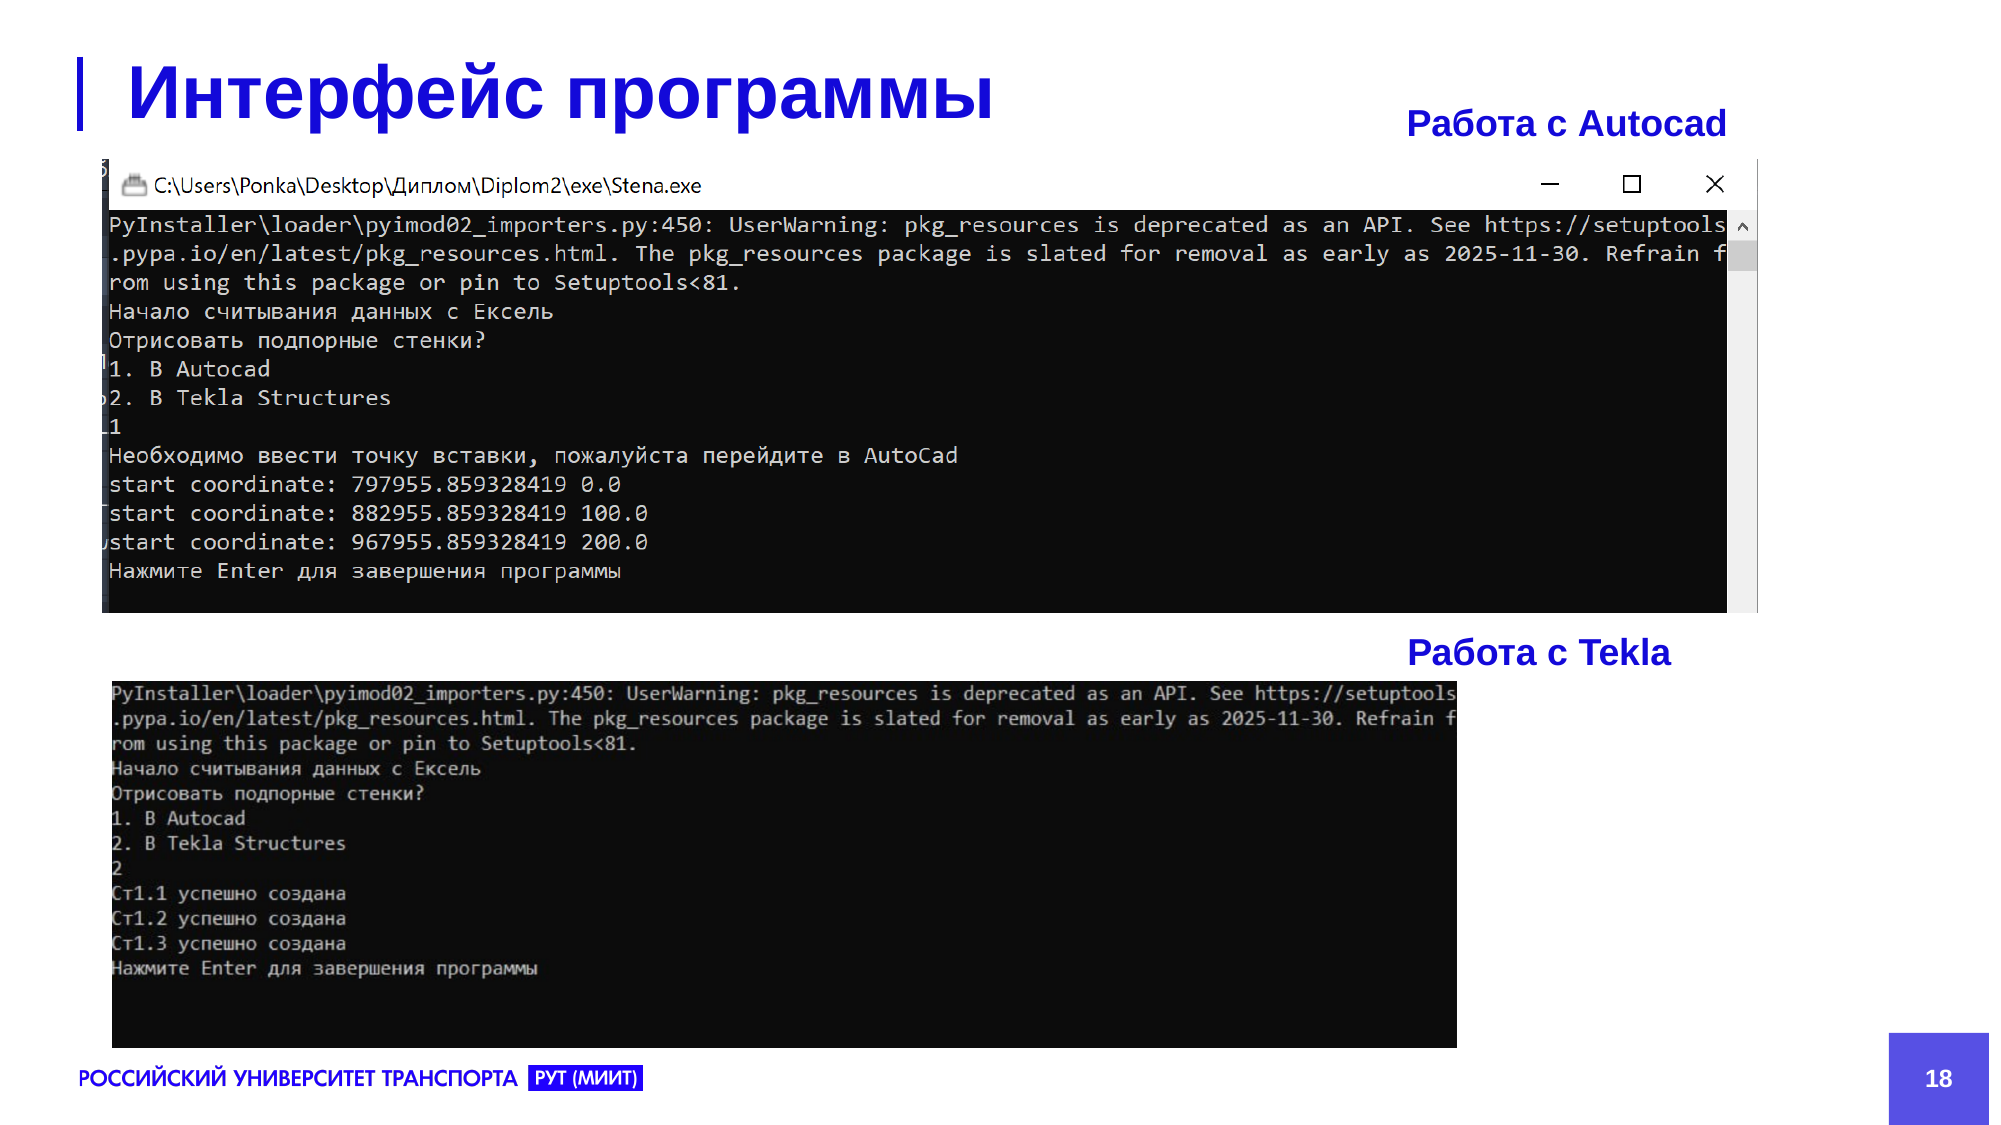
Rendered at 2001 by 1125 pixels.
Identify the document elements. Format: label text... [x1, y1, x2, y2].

text_box Работа с Autocad [1391, 91, 1743, 151]
text_box Работа с Tekla [1392, 621, 1687, 681]
slide_number 18 [1888, 1047, 1989, 1108]
picture [112, 681, 1457, 1048]
title Интерфейс программы [112, 52, 1783, 136]
picture [102, 159, 1758, 613]
